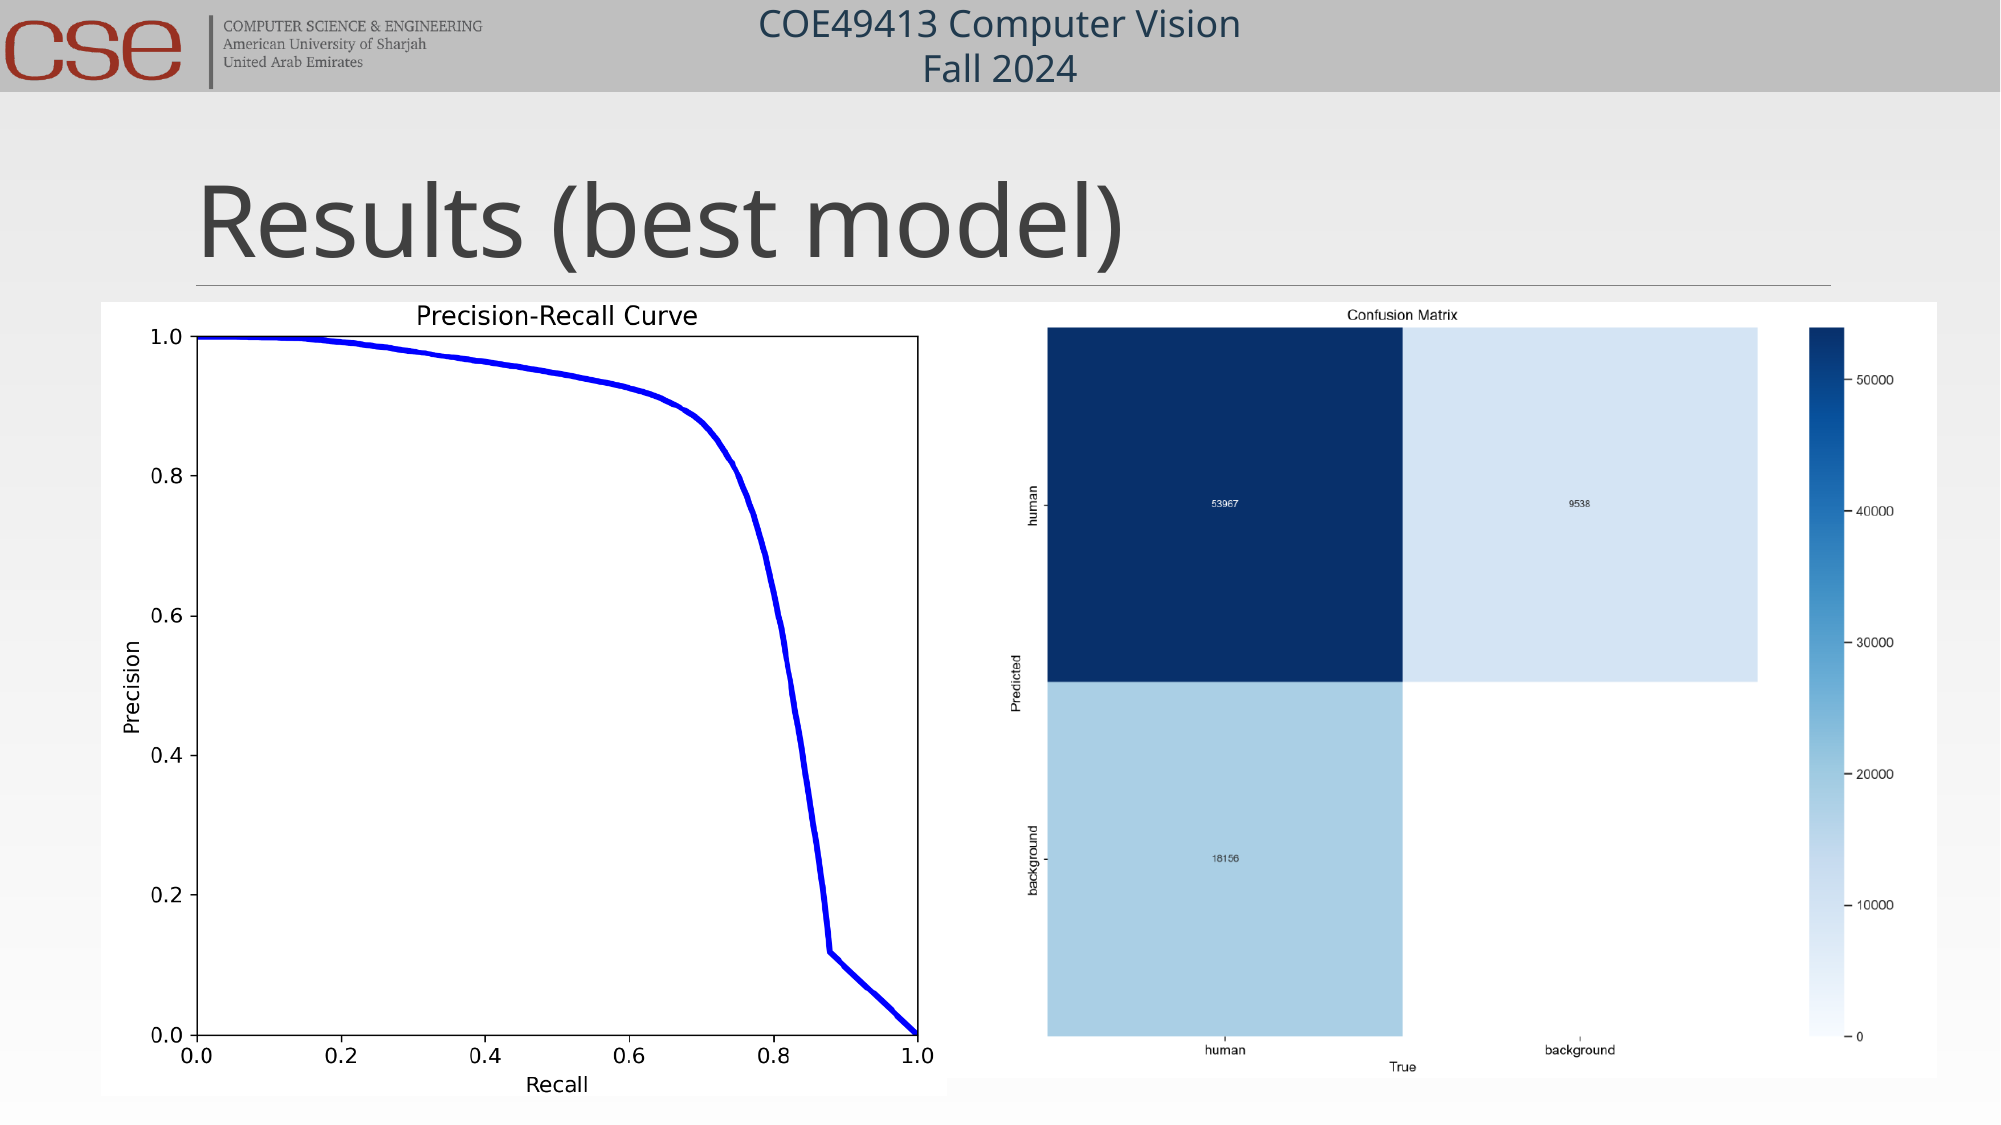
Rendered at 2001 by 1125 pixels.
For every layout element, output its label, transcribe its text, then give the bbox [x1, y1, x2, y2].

picture [101, 302, 1937, 1097]
title Results (best model) [180, 47, 1830, 285]
picture [0, 3, 491, 96]
